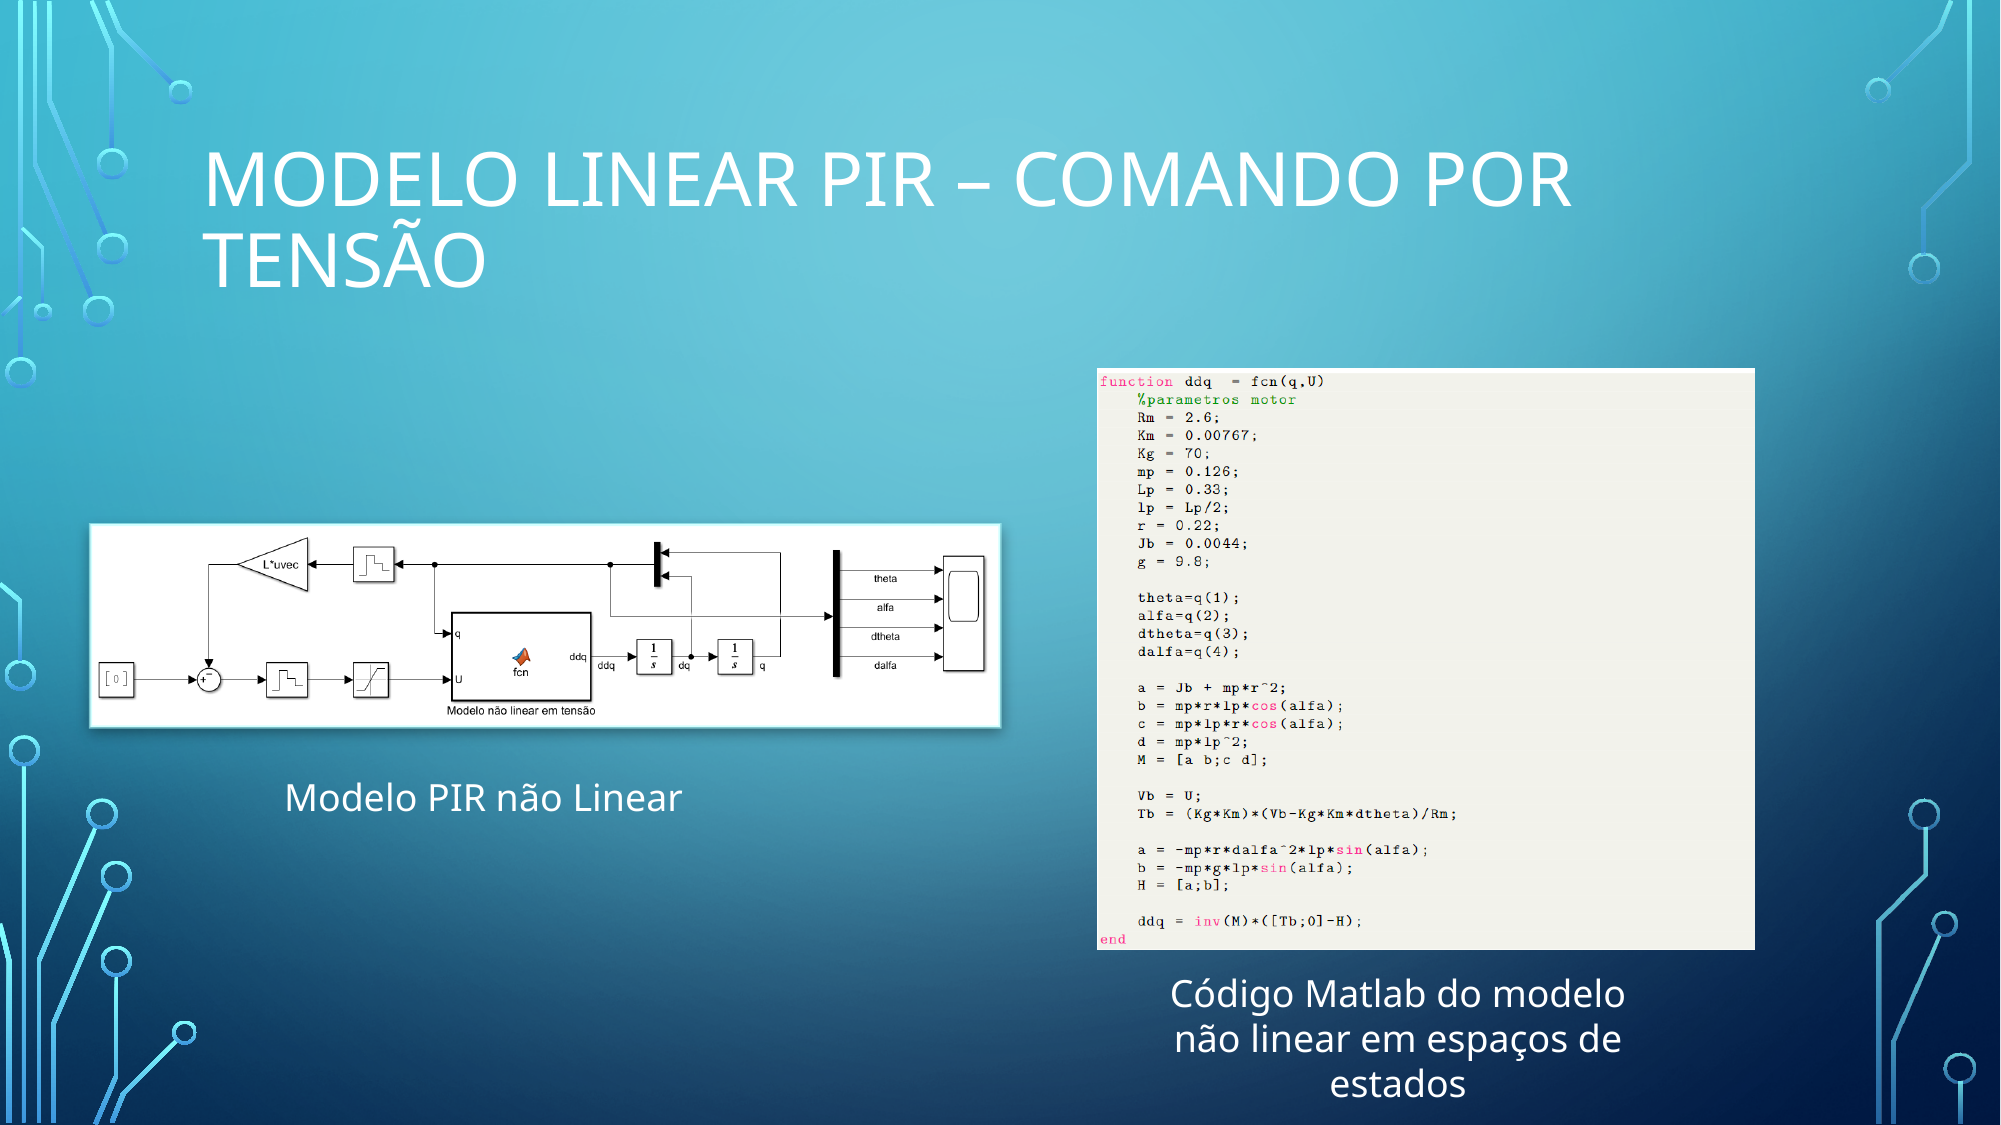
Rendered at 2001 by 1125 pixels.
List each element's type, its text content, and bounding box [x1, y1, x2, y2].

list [1097, 368, 1755, 951]
title Modelo Linear Pir – comando por tensão [187, 101, 1813, 344]
text_box Modelo PIR não Linear [122, 766, 845, 827]
text_box Código Matlab do modelo não linear em espaços de estados [1132, 962, 1664, 1113]
picture [90, 524, 1001, 728]
